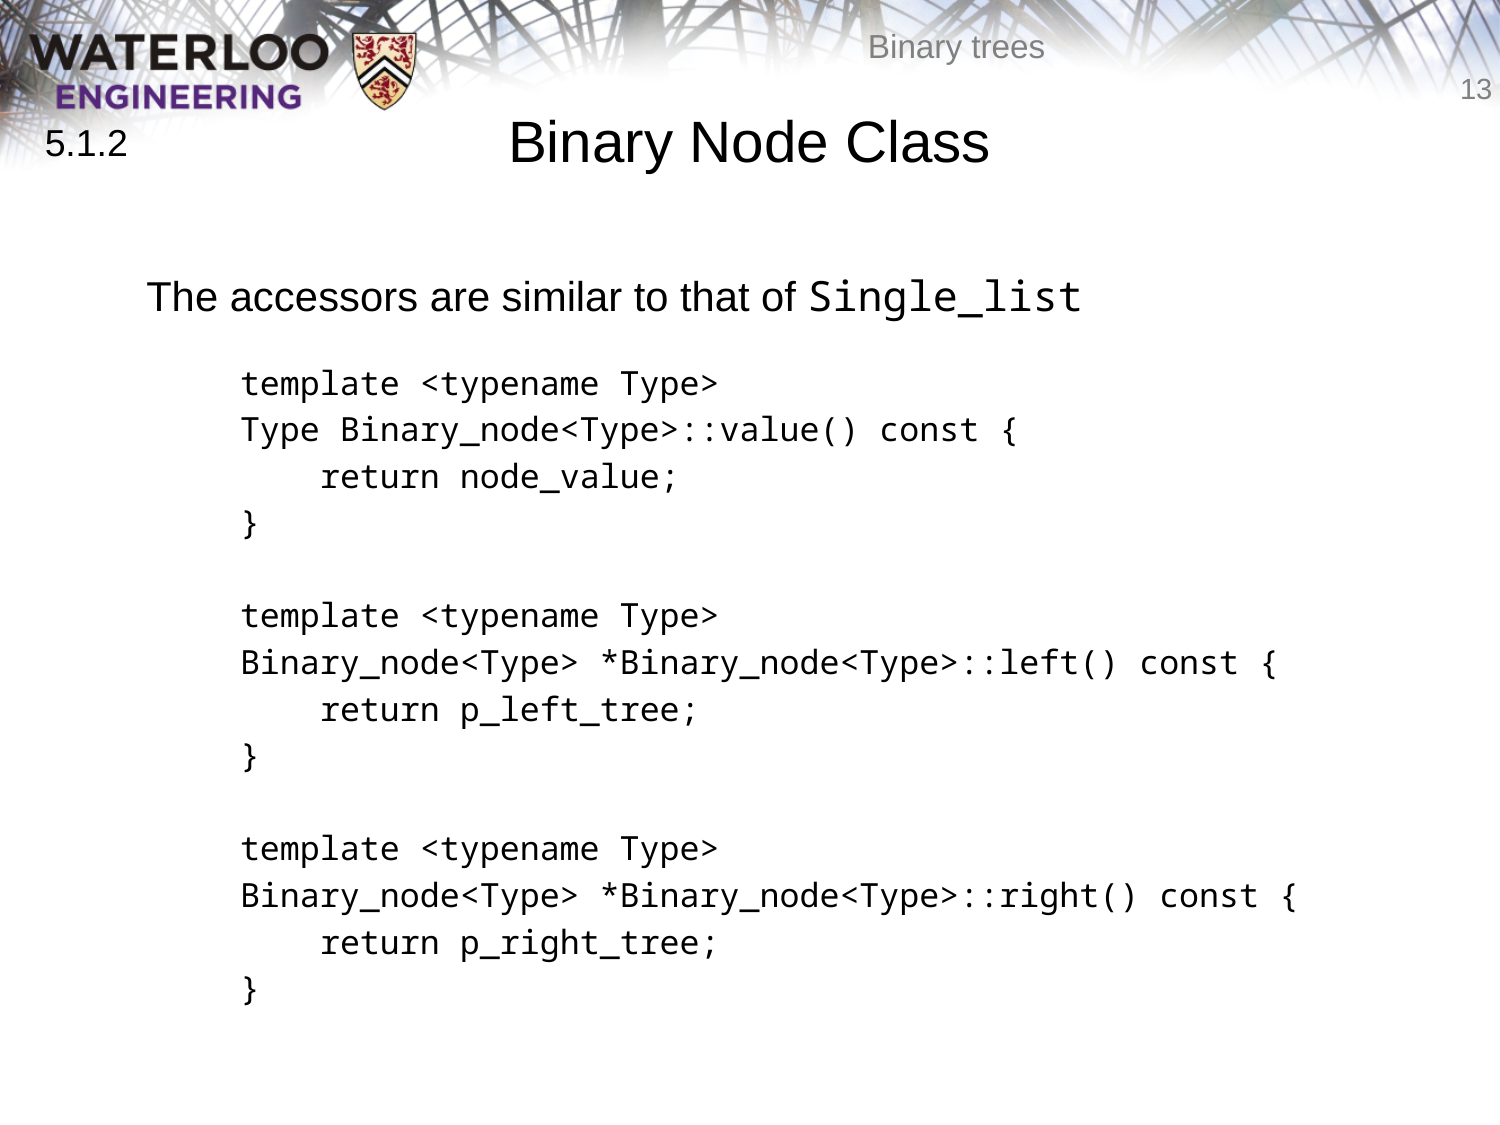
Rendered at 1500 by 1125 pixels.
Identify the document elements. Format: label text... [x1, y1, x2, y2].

picture [0, 0, 1500, 1125]
title Binary Node Class [74, 44, 1426, 233]
list The accessors are similar to that of Single_list template <typename Type> Type Binary_node<Type>::value() const { return node_value; } template <typename Type> Binary_node<Type> *Binary_node<Type>::left() const { return p_left_tree; } template <typename Type> Binary_node<Type> *Binary_node<Type>::right() const { return p_right_tree; } [74, 262, 1426, 1006]
text_box 5.1.2 [30, 111, 143, 172]
